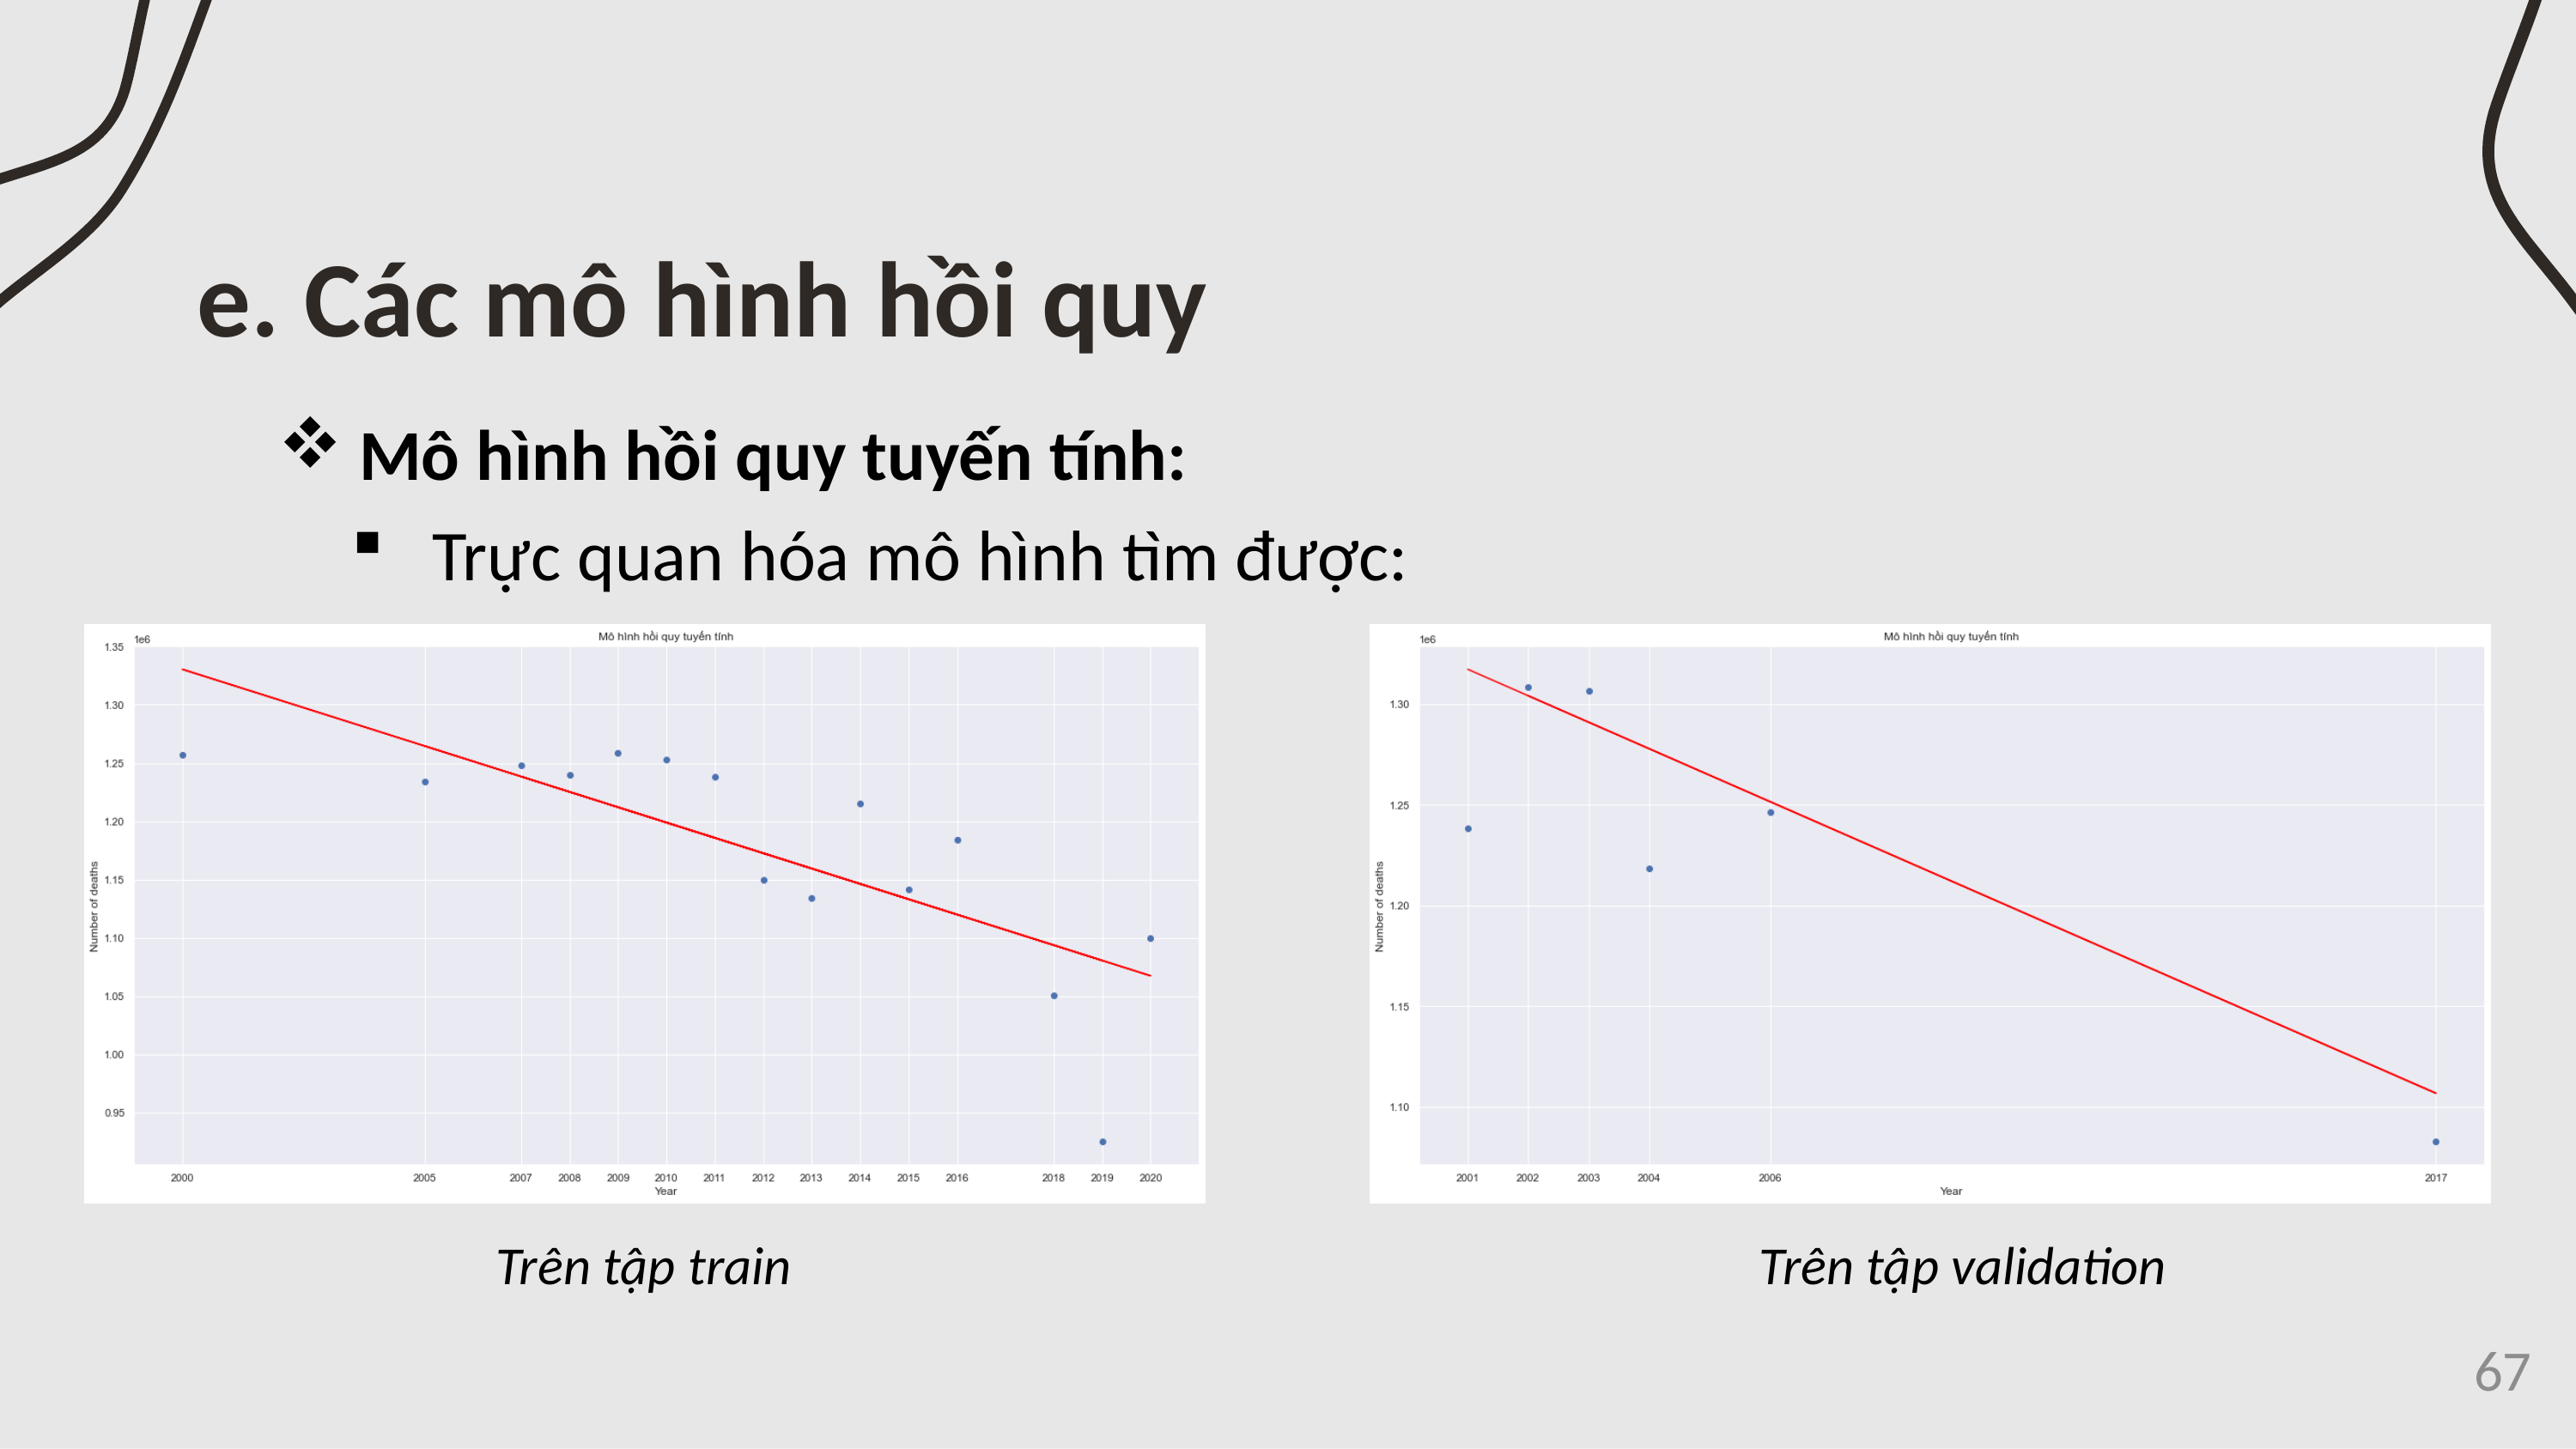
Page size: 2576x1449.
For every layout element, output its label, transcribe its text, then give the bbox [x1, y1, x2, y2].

text_box Trên tập train [494, 1229, 797, 1296]
text_box Mô hình hồi quy tuyến tính: Trực quan hóa mô hình tìm được: [276, 391, 1416, 595]
picture [1370, 623, 2492, 1203]
slide_number 67 [2468, 1346, 2540, 1449]
picture [84, 623, 1206, 1203]
title e. Các mô hình hồi quy [195, 227, 1211, 472]
text_box Trên tập validation [1757, 1229, 2172, 1296]
